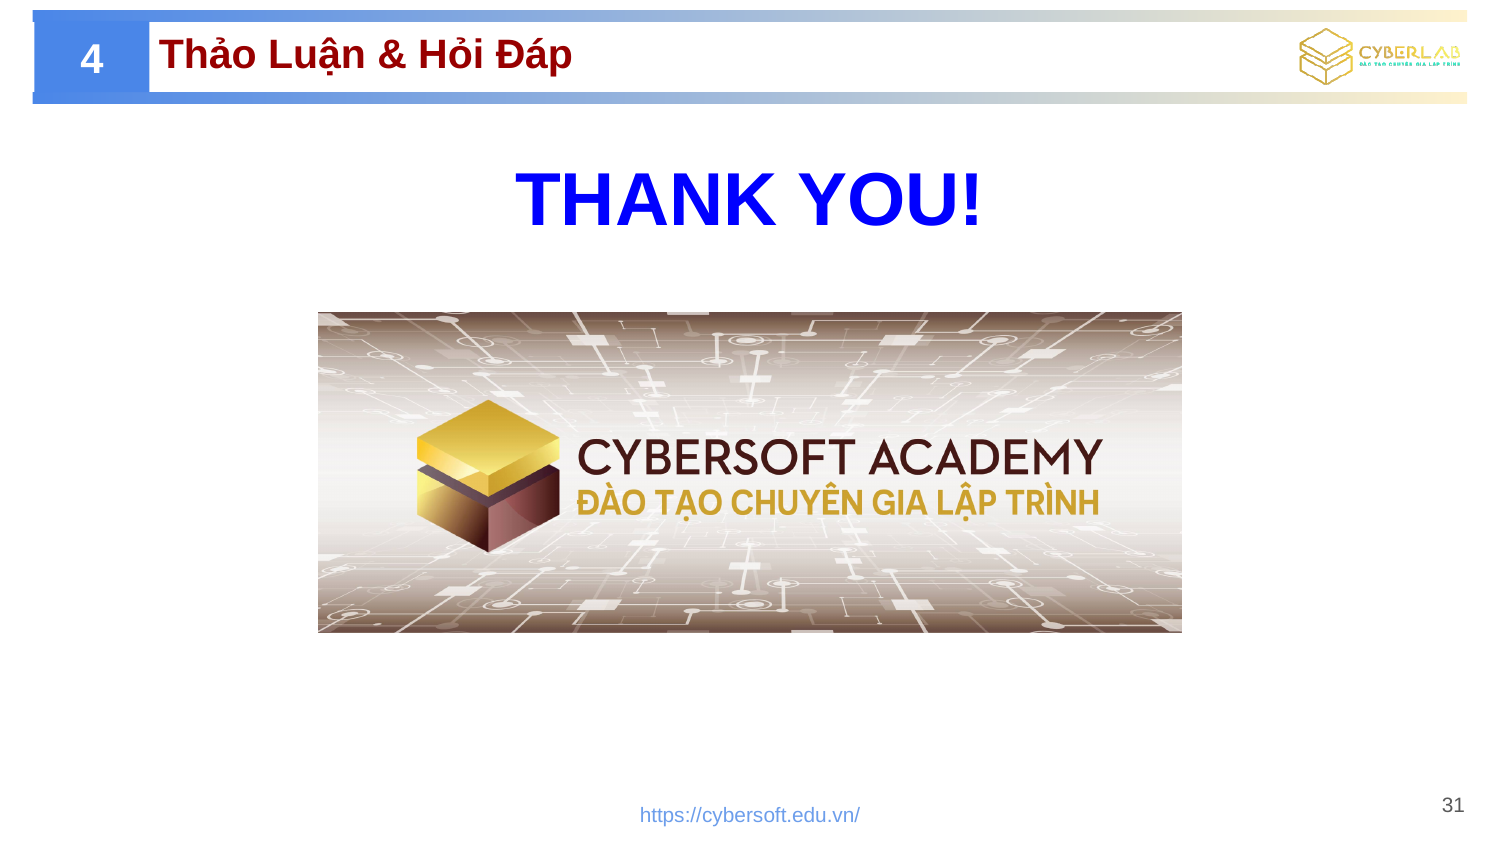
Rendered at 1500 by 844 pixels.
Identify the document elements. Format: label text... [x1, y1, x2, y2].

picture [317, 312, 1183, 633]
picture [1449, 28, 1468, 85]
text_box 4 [34, 20, 150, 93]
text_box THANK YOU! [336, 135, 1164, 256]
title Thảo Luận & Hỏi Đáp [143, 12, 1449, 92]
slide_number 31 [1389, 782, 1480, 830]
